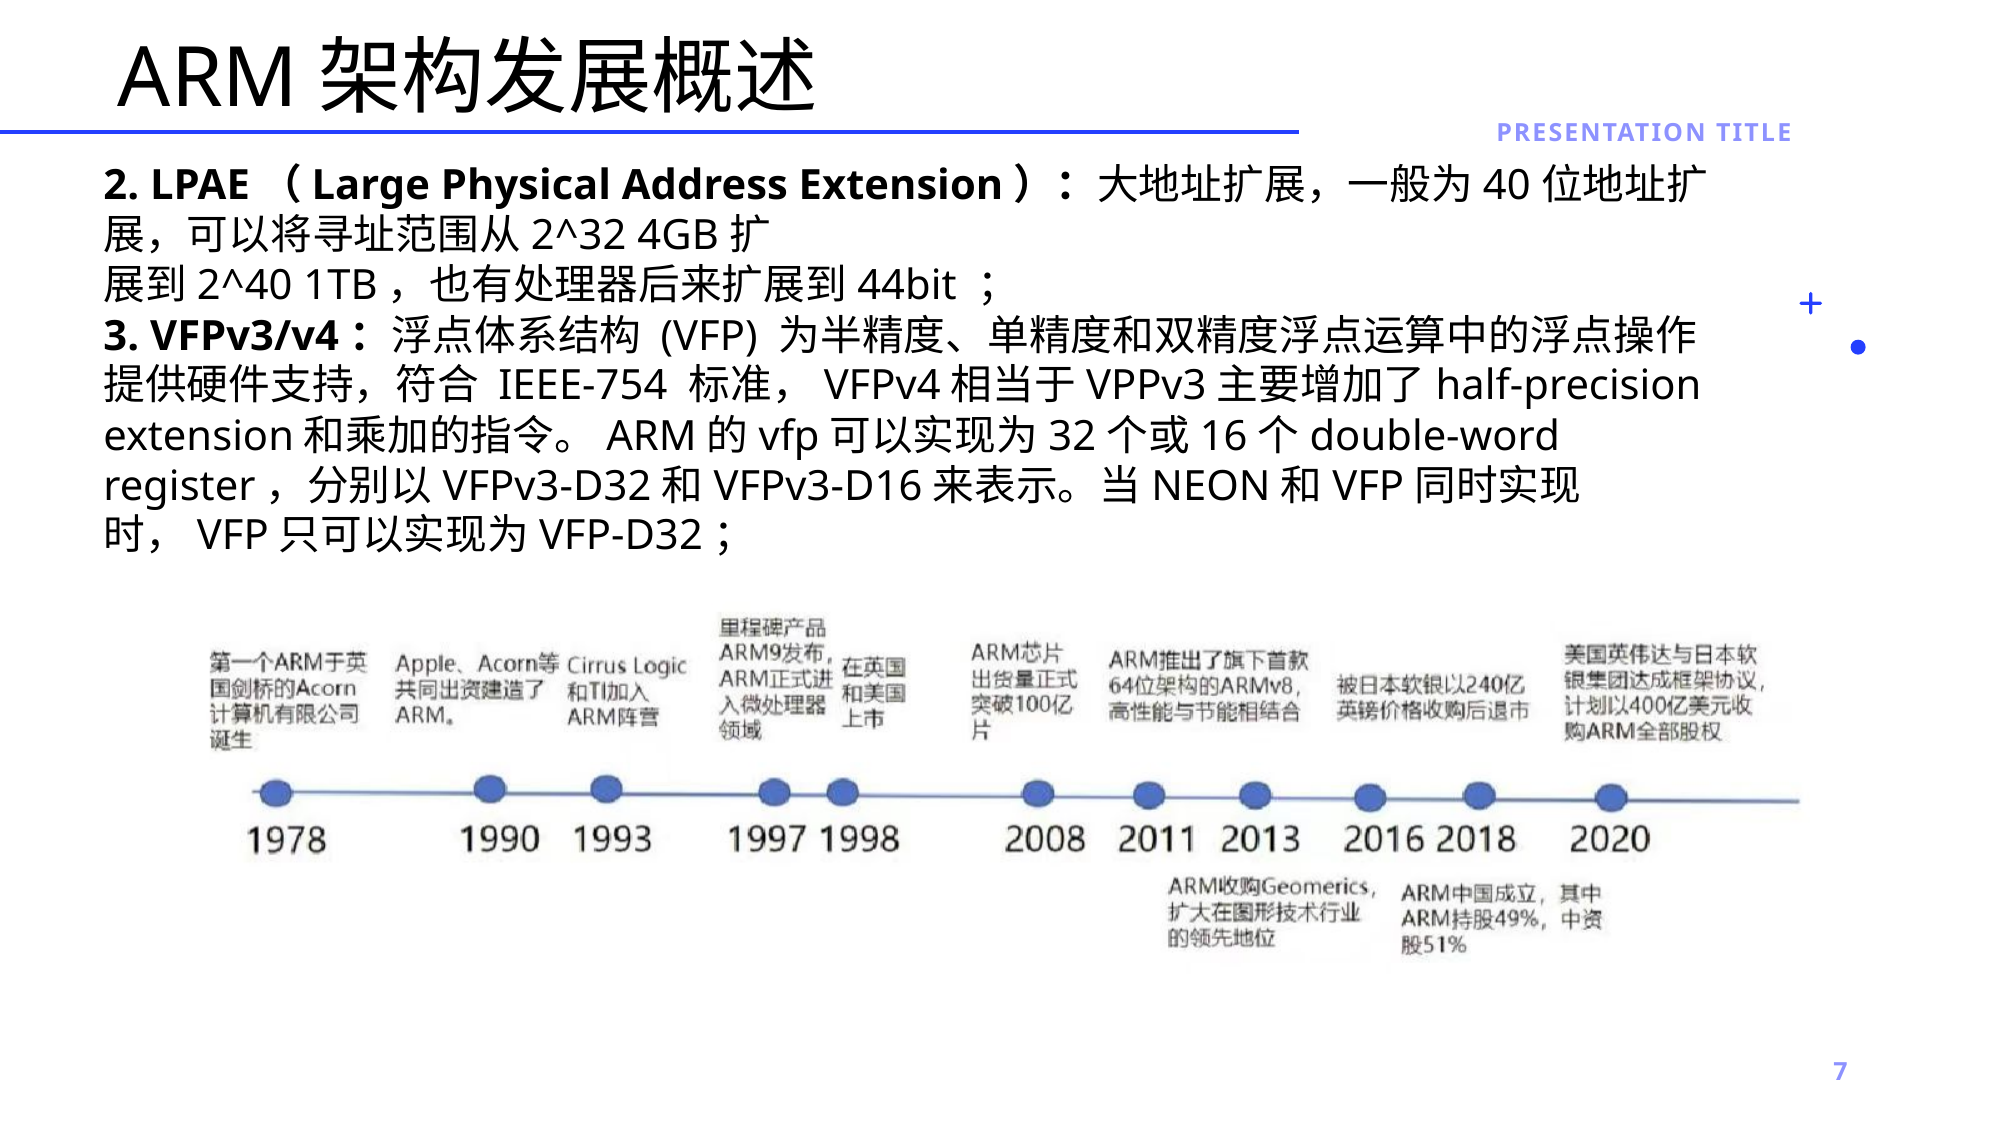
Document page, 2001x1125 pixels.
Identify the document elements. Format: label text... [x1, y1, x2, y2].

slide_number 7 [1412, 1042, 1863, 1103]
title ARM架构发展概述 [102, 0, 1119, 132]
picture [190, 562, 1810, 974]
footer Presentation Title [1306, 101, 1982, 162]
text_box 2. LPAE（Large Physical Address Extension）：⼤地址扩展，⼀般为40位地址扩展，可以将寻址范围从2^32 4GB扩 展到2^40 1TB，也有处理器后来扩展到44bit ； 3. VFPv3/v4：浮点体系结构 (VFP) 为半精度、单精度和双精度浮点运算中的浮点操作提供硬件⽀持，符合 IEEE-754 标准，VFPv4相当于VPPv3主要增加了half-precision extension和乘加的指令。ARM的vfp可以实现为32个或16个double-word register，分别以VFPv3-D32和VFPv3-D16来表⽰。当NEON和VFP同时实现时，VFP只可以实现为VFP-D32； [88, 150, 1728, 566]
